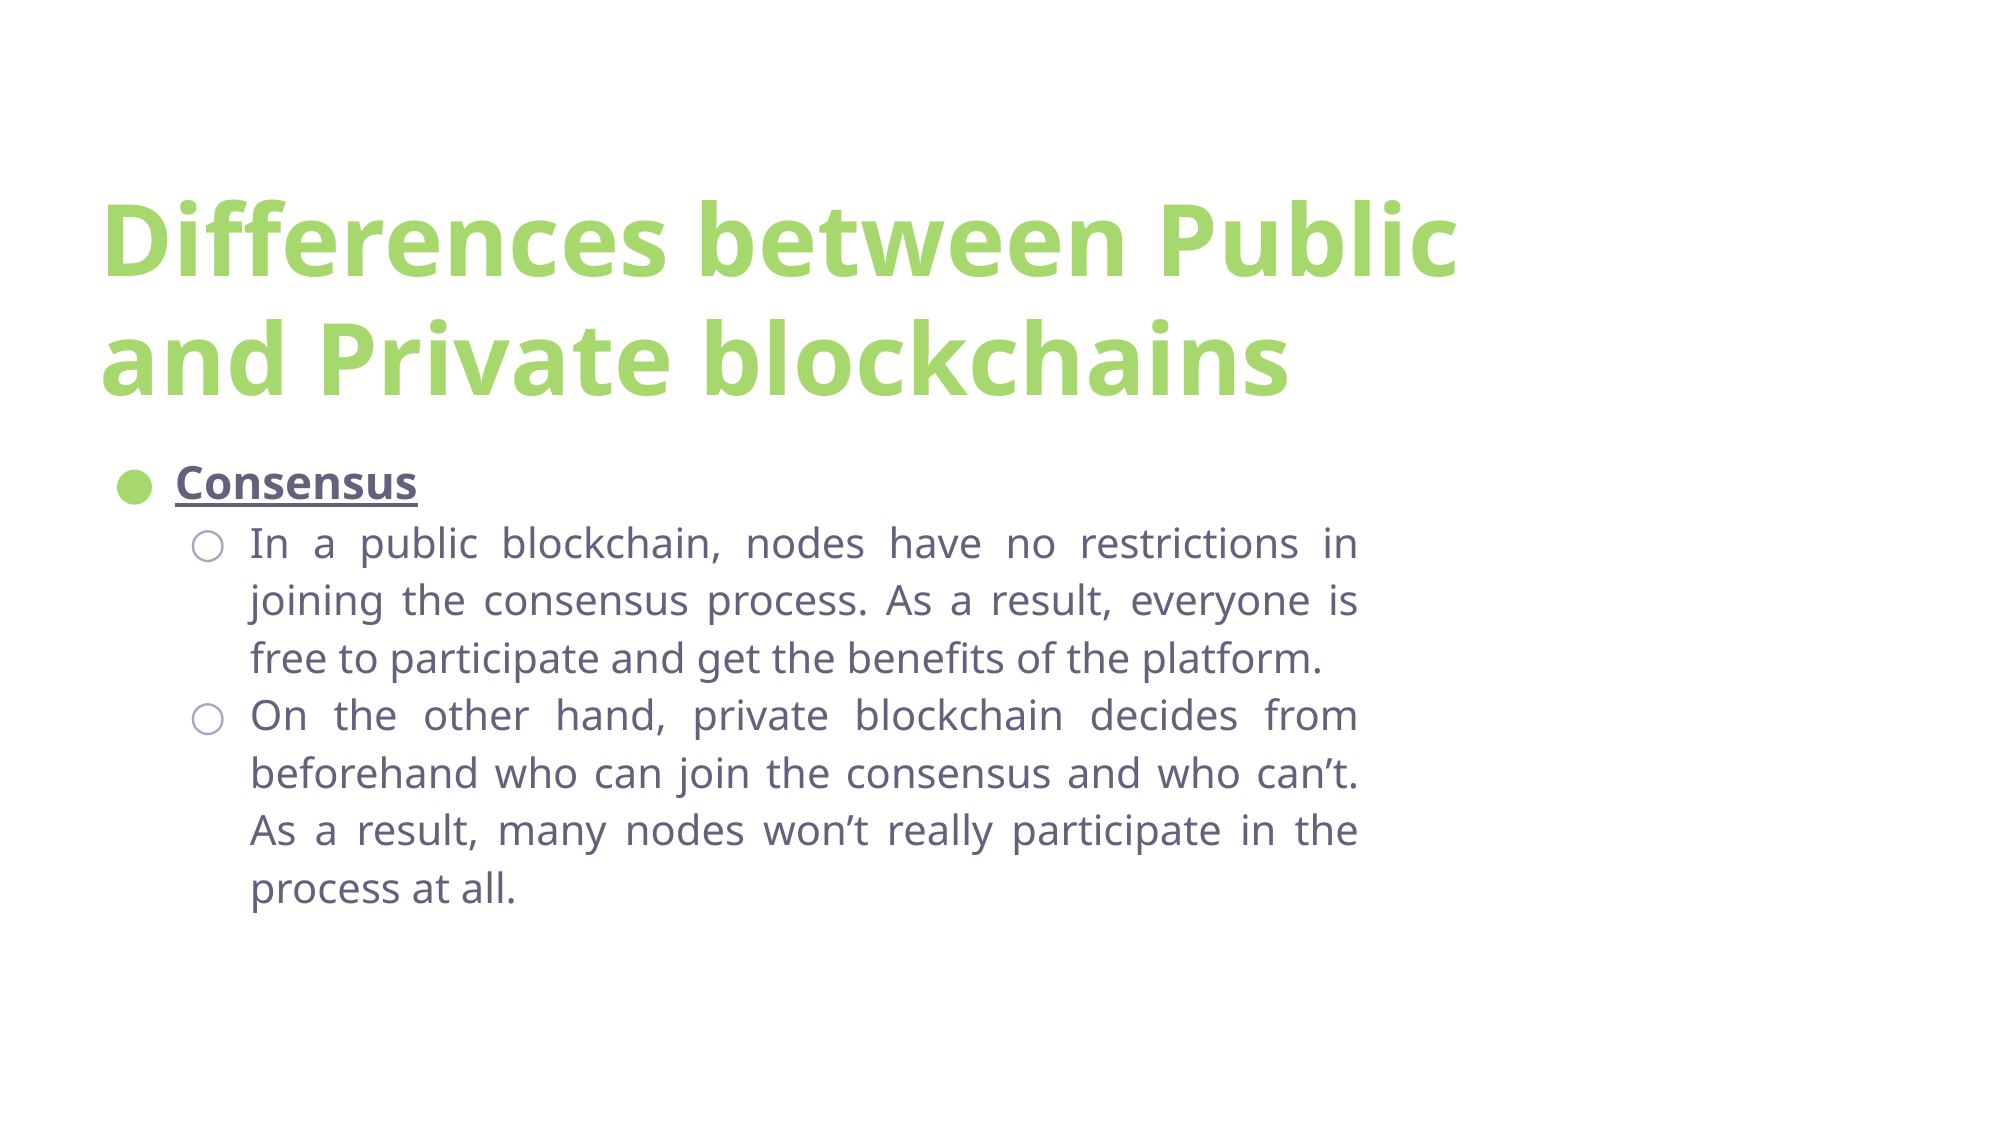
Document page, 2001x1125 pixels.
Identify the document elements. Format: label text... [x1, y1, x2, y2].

title Differences between Public and Private blockchains [99, 228, 1478, 416]
list Consensus In a public blockchain, nodes have no restrictions in joining the consensus process. As a result, everyone is free to participate and get the benefits of the platform. On the other hand, private blockchain decides from beforehand who can join the consensus and who can’t. As a result, many nodes won’t really participate in the process at all. [99, 445, 1360, 854]
